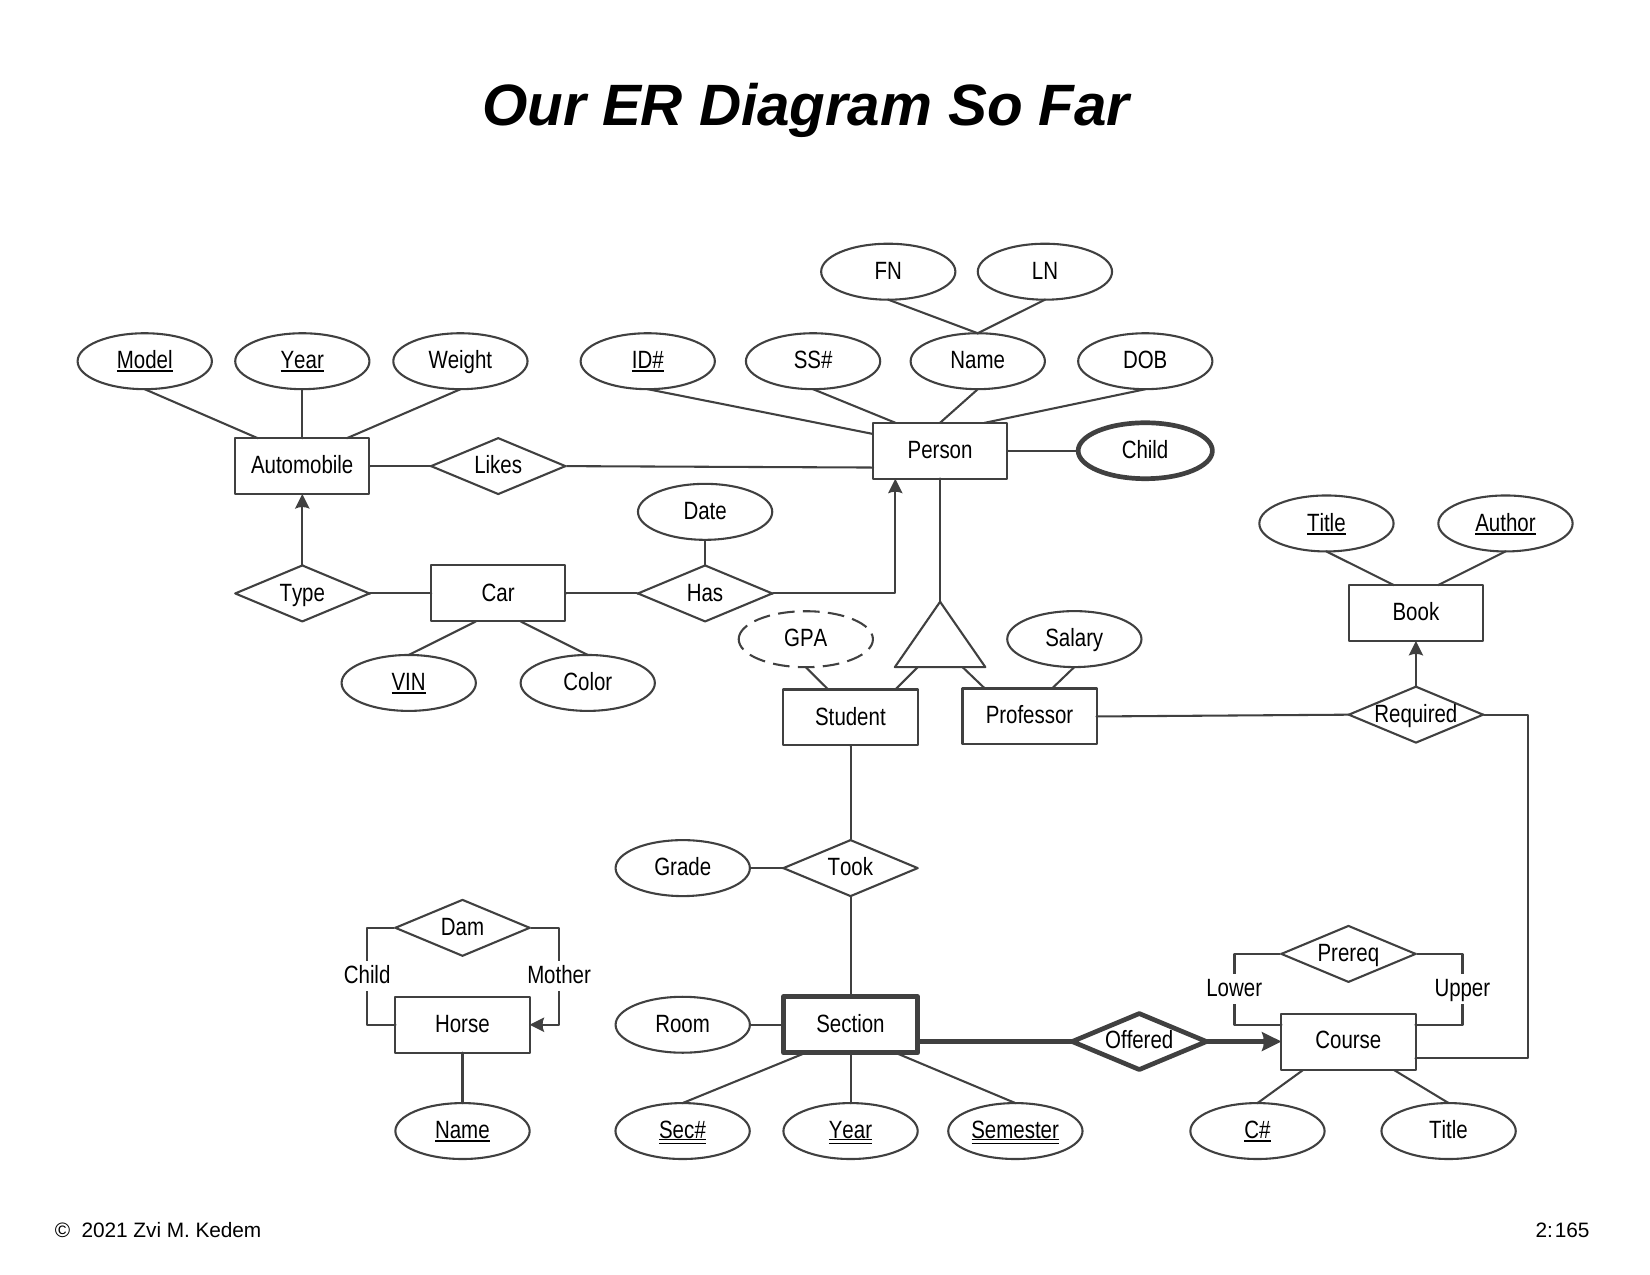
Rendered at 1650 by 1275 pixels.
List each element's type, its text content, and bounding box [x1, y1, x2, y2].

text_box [73, 240, 1577, 1163]
title Our ER Diagram So Far [111, 36, 1501, 176]
